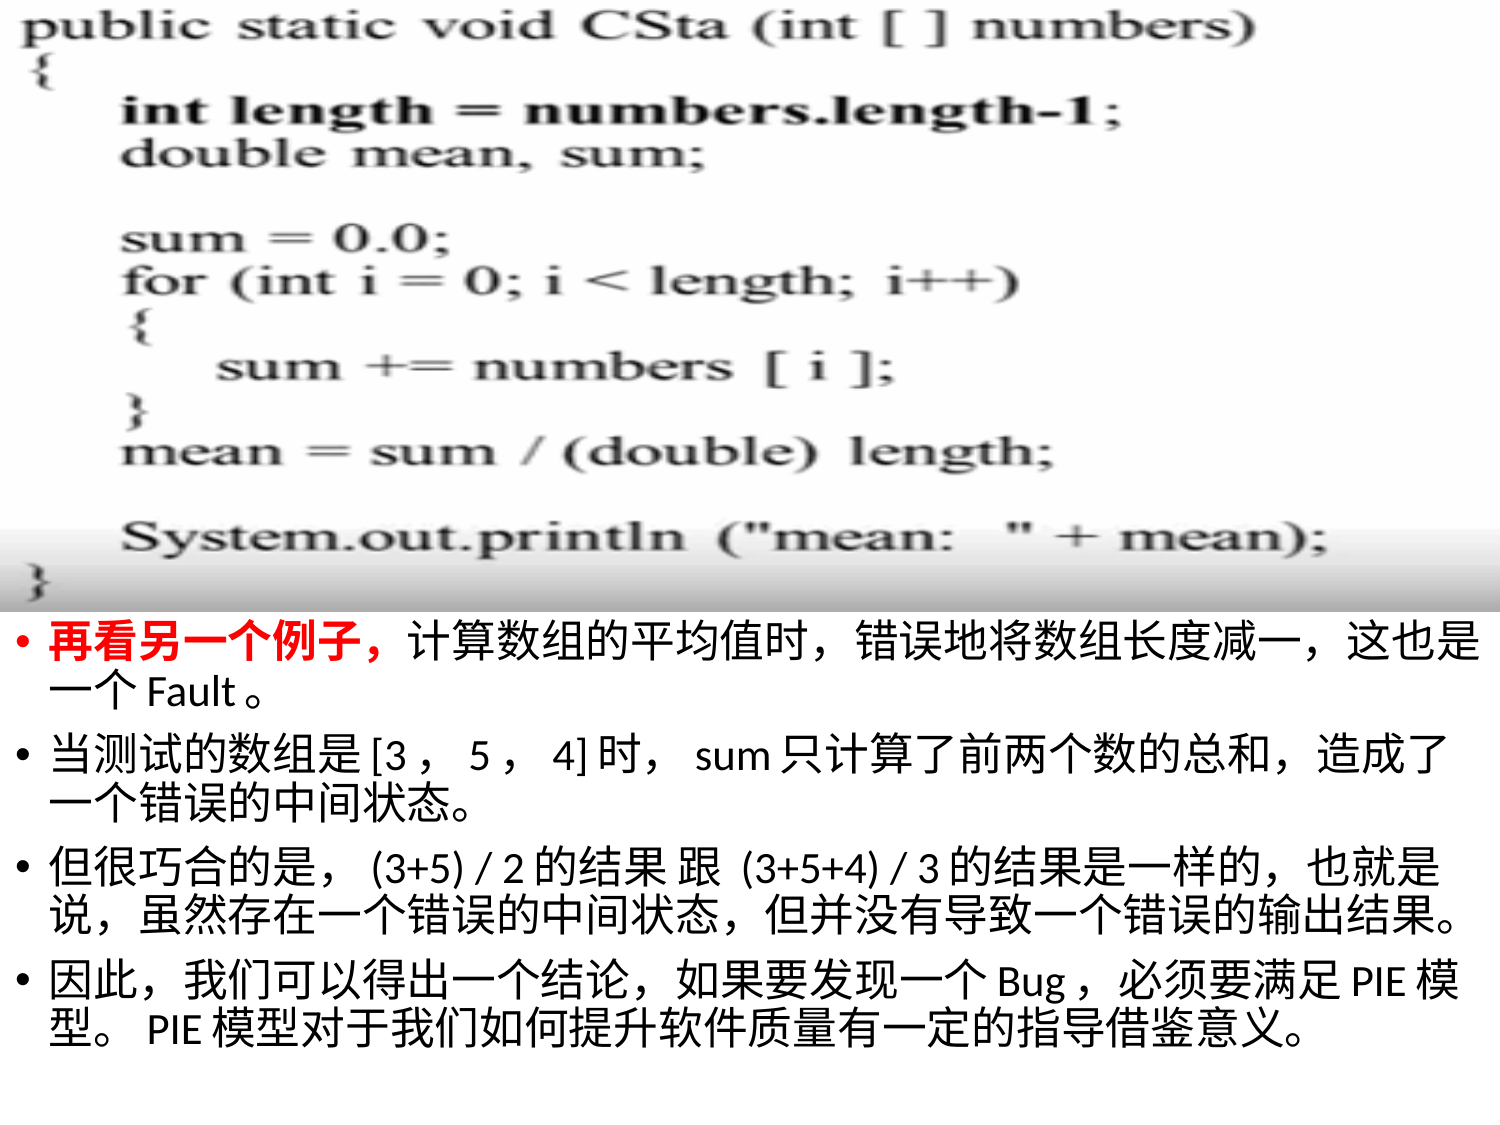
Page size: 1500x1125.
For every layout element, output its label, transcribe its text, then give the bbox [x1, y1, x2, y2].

picture [0, 0, 1500, 612]
list 再看另一个例子，计算数组的平均值时，错误地将数组长度减一，这也是一个Fault。 当测试的数组是[3，5，4]时，sum只计算了前两个数的总和，造成了一个错误的中间状态。 但很巧合的是，(3+5) / 2的结果 跟 (3+5+4) / 3的结果是一样的，也就是说，虽然存在一个错误的中间状态，但并没有导致一个错误的输出结果。 因此，我们可以得出一个结论，如果要发现一个Bug，必须要满足PIE模型。PIE模型对于我们如何提升软件质量有一定的指导借鉴意义。 [0, 612, 1500, 1125]
